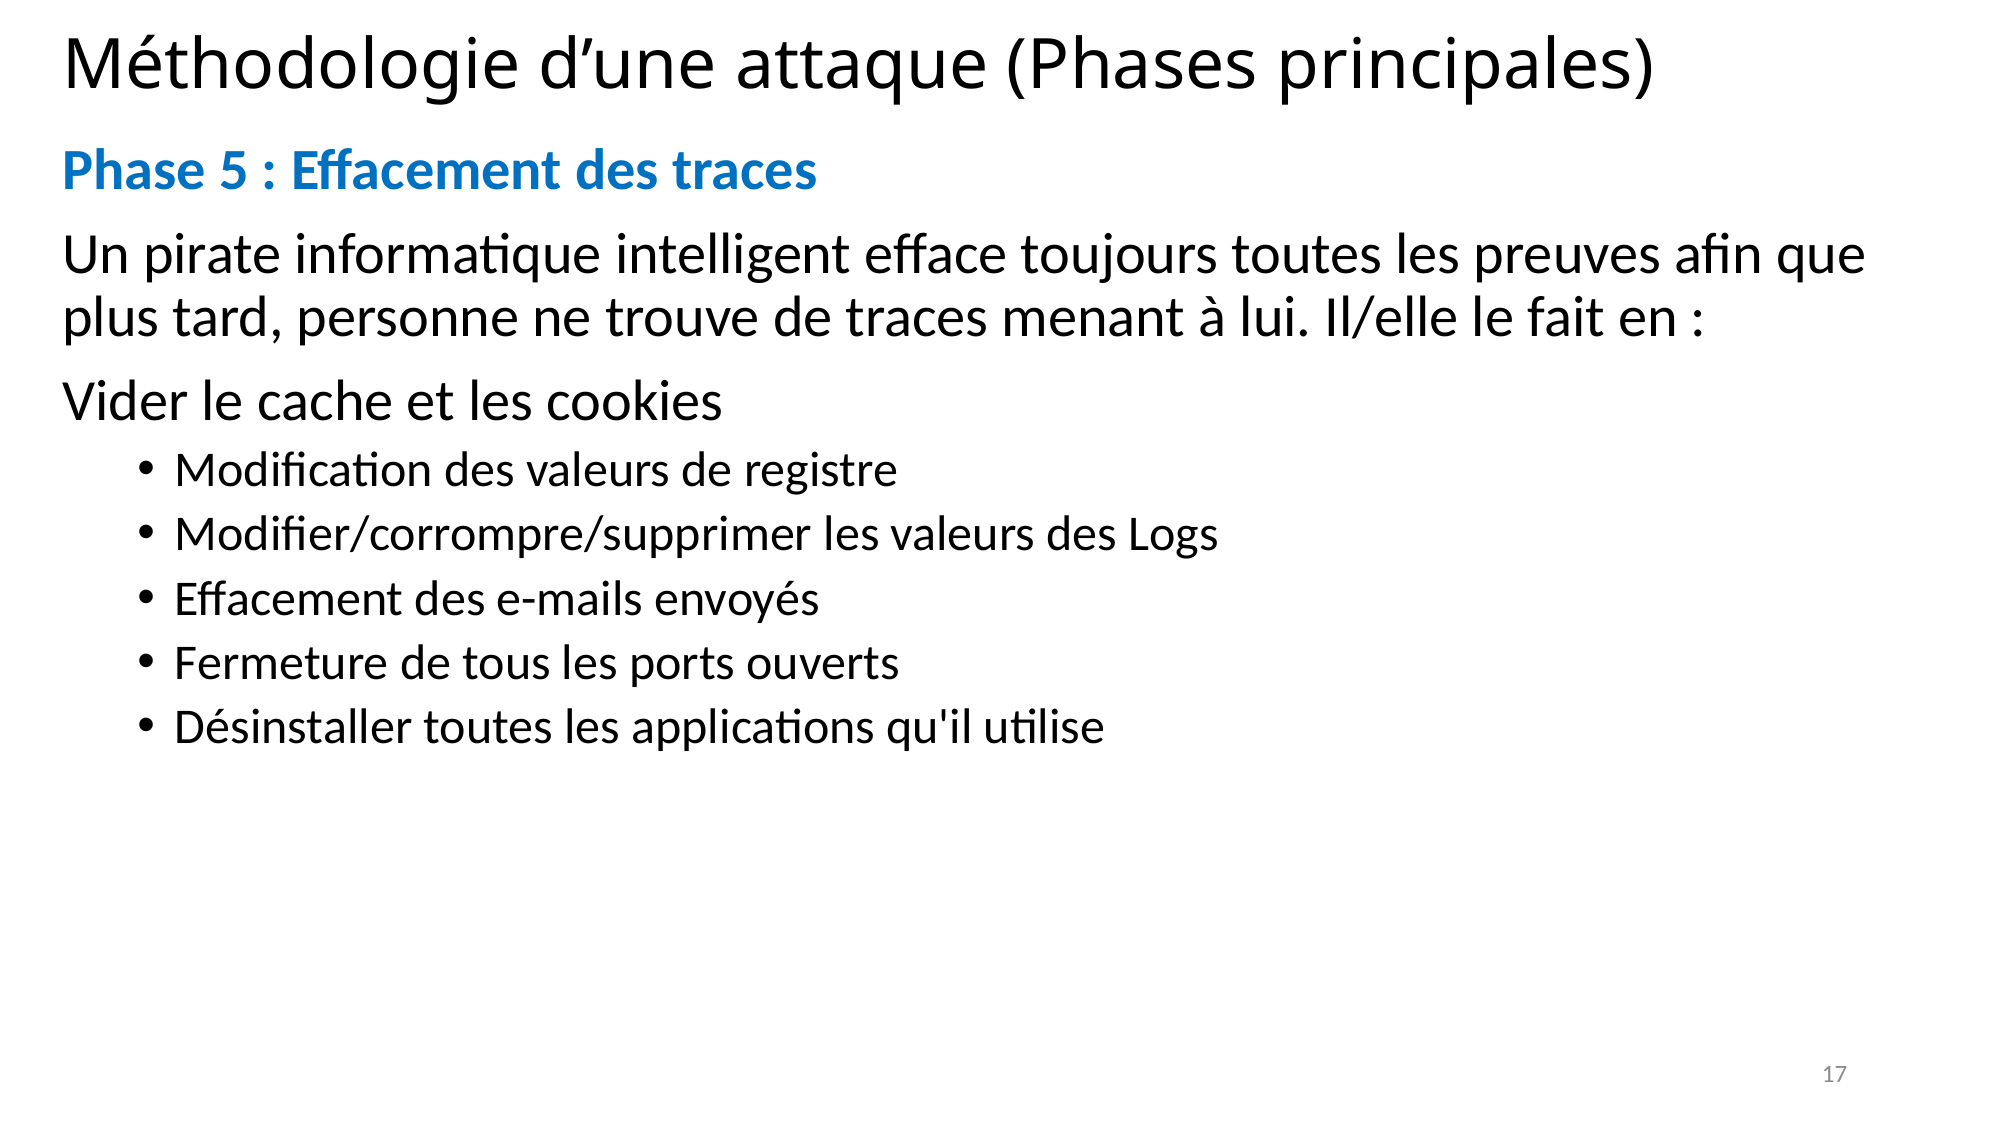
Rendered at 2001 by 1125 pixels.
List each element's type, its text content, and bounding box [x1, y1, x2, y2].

title Méthodologie d’une attaque (Phases principales) [47, 0, 1965, 132]
list Phase 5 : Effacement des traces Un pirate informatique intelligent efface toujours toutes les preuves afin que plus tard, personne ne trouve de traces menant à lui. Il/elle le fait en : Vider le cache et les cookies Modification des valeurs de registre Modifier/corrompre/supprimer les valeurs des Logs Effacement des e-mails envoyés Fermeture de tous les ports ouverts Désinstaller toutes les applications qu'il utilise [47, 132, 1965, 1077]
slide_number 17 [1412, 1042, 1863, 1103]
